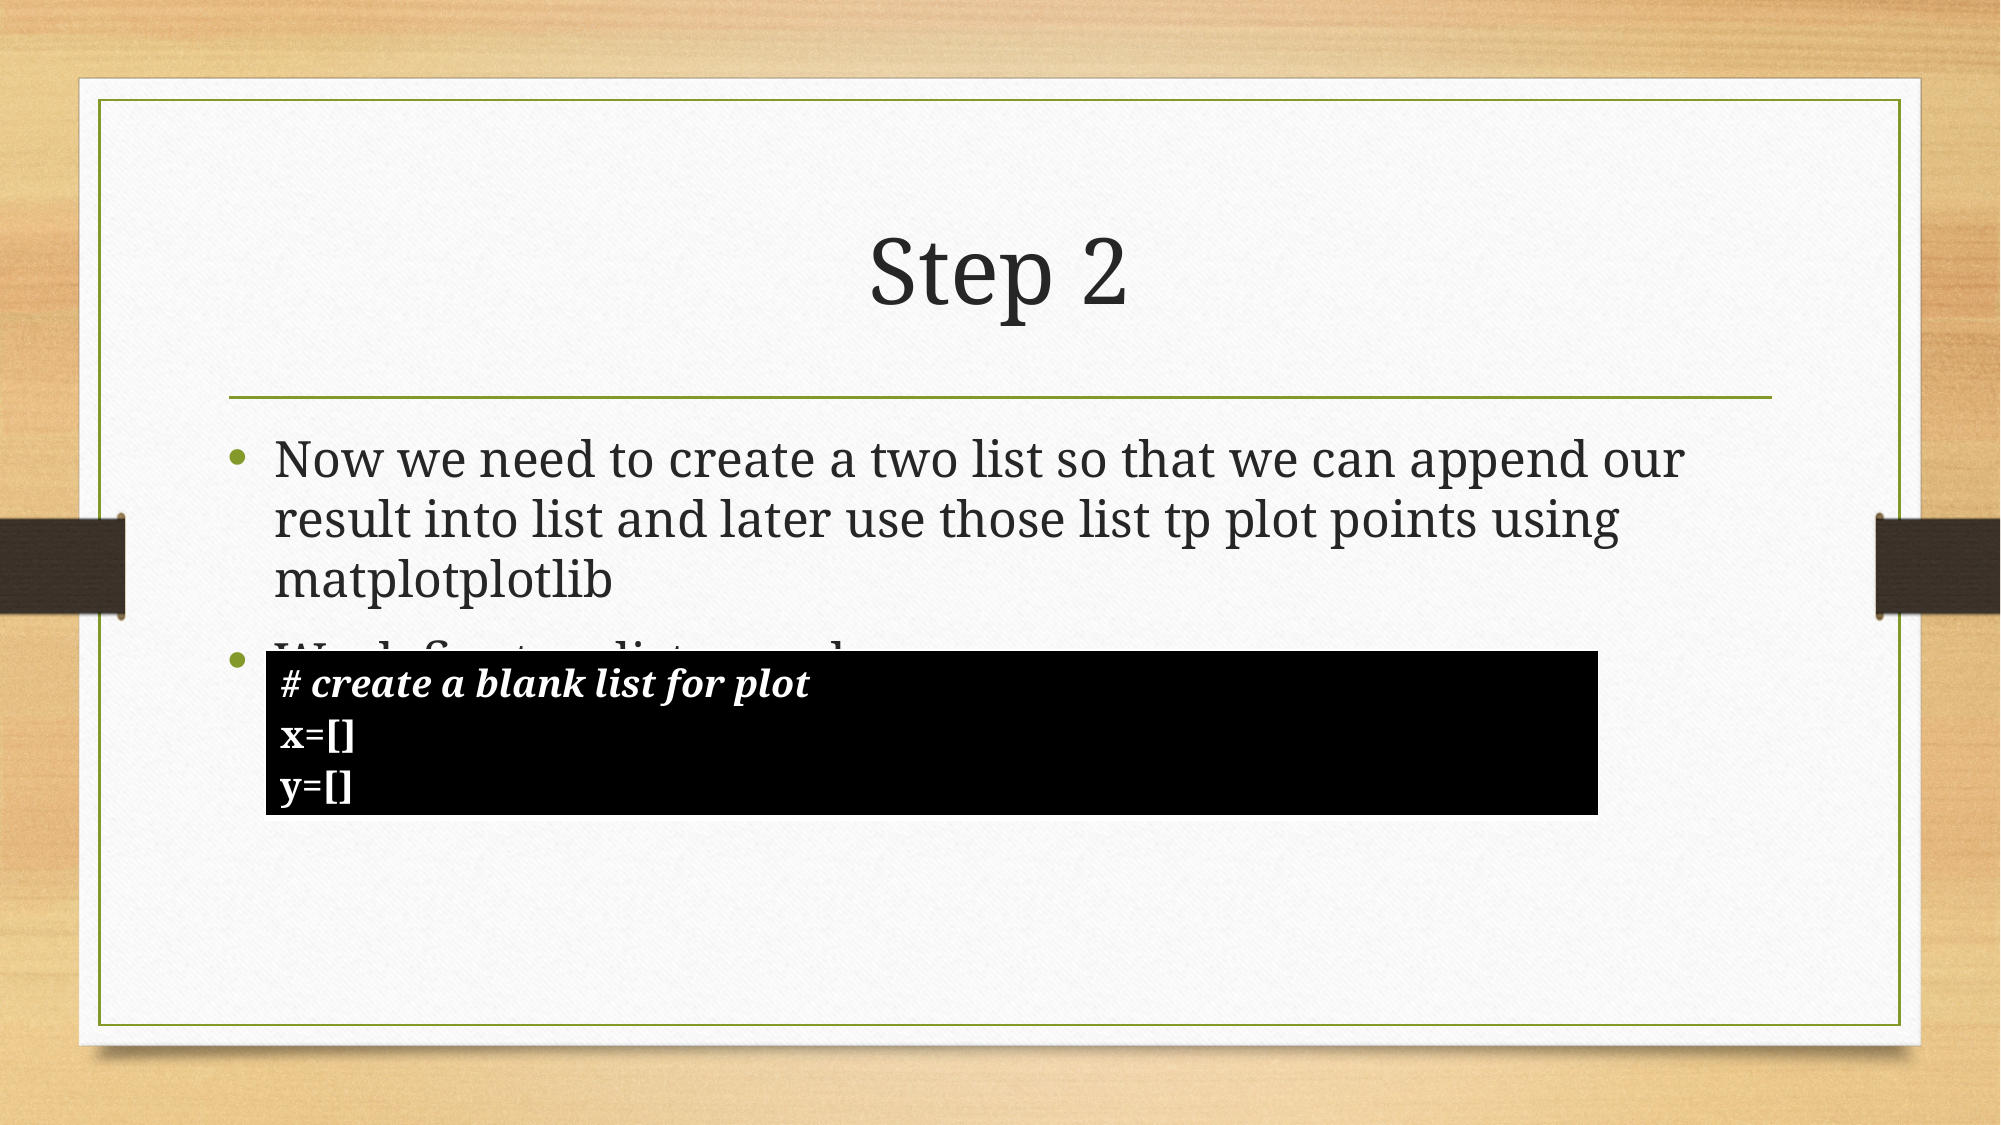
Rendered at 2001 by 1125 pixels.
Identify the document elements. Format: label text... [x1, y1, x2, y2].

title Step 2 [212, 161, 1788, 375]
table_header # create a blank list for plot x=[] y=[] [266, 651, 1598, 815]
picture [0, 0, 2001, 1125]
list Now we need to create a two list so that we can append our result into list and later use those list tp plot points using matplotplotlib We definetwo list x and y [212, 419, 1788, 964]
